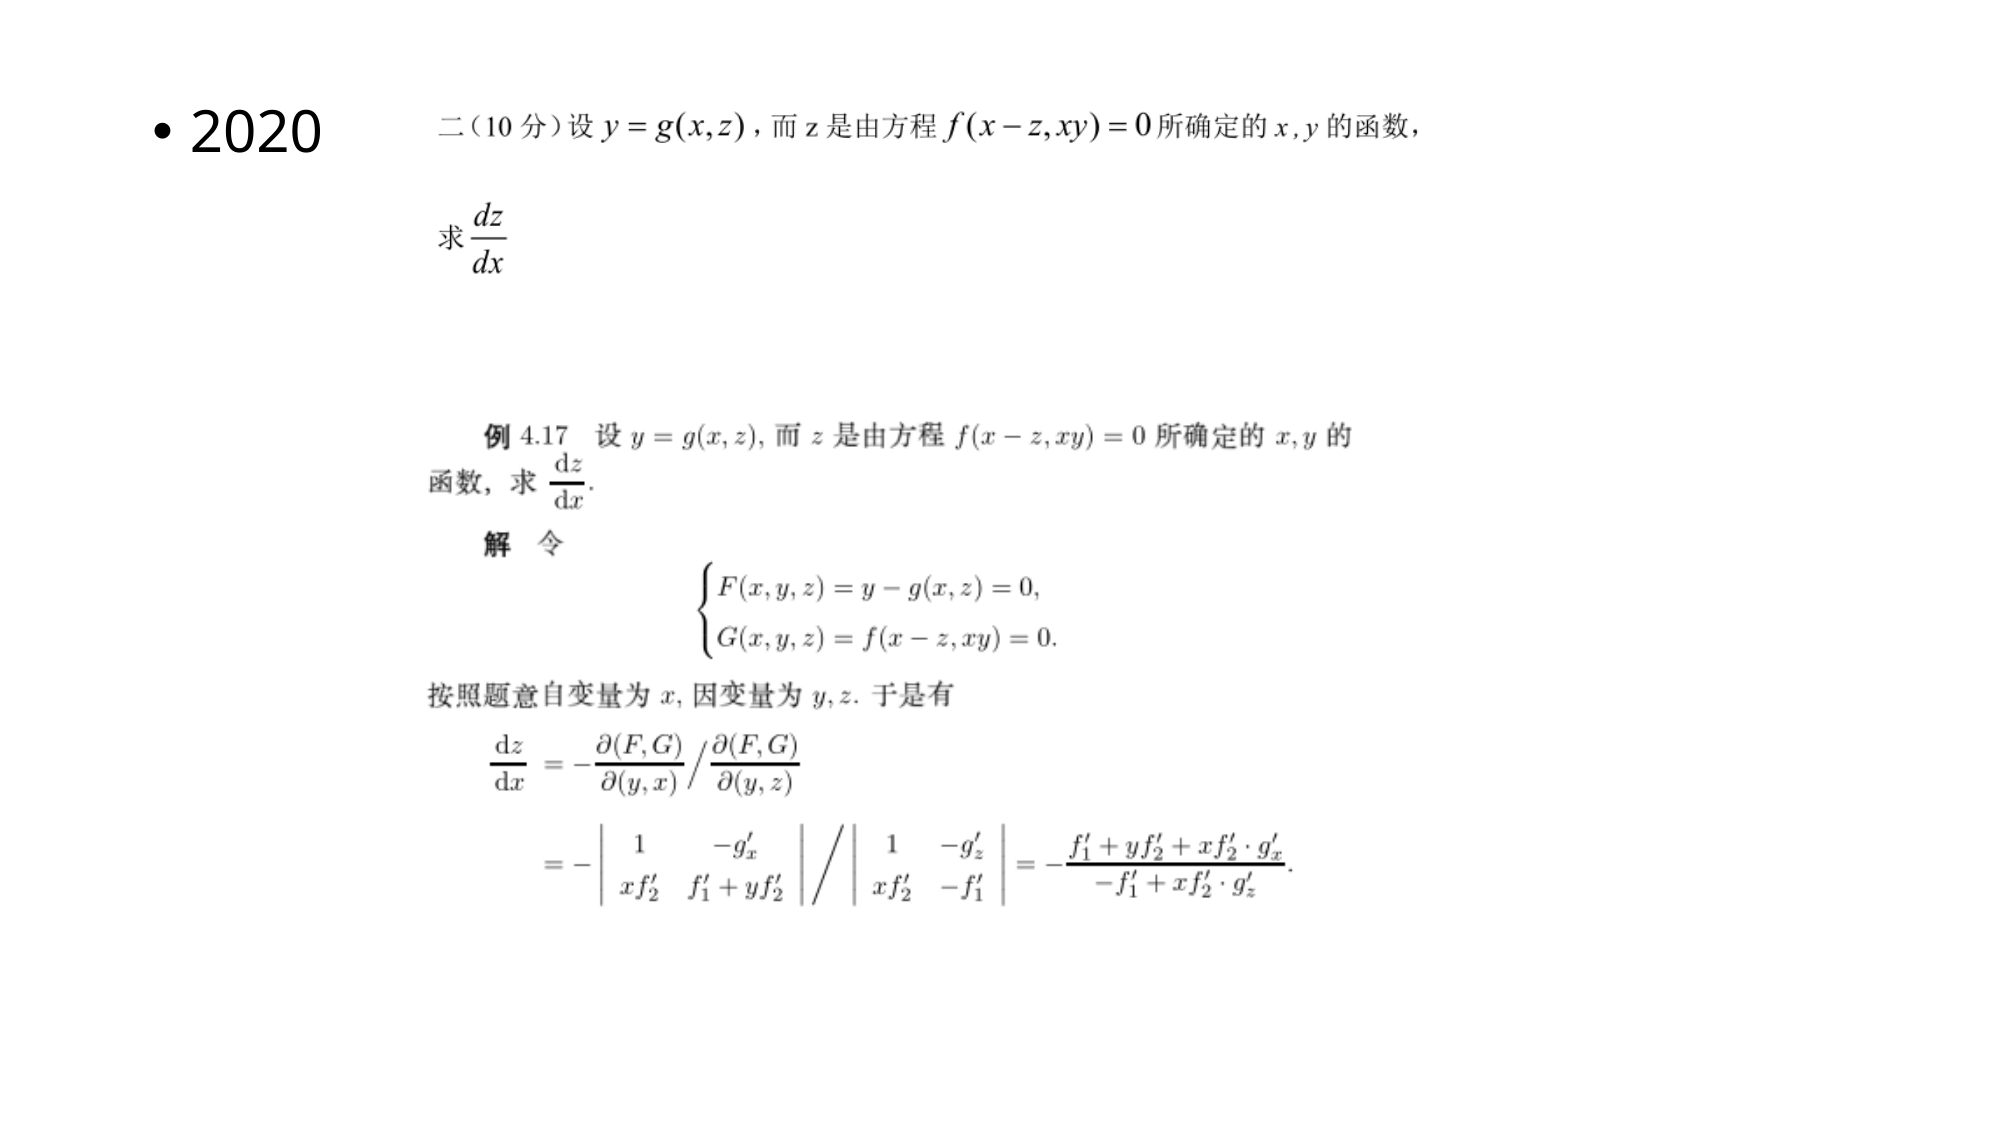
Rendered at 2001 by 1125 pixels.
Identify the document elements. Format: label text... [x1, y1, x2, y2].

list 2020 [137, 94, 1863, 1014]
picture [415, 417, 1387, 919]
picture [415, 94, 1427, 300]
